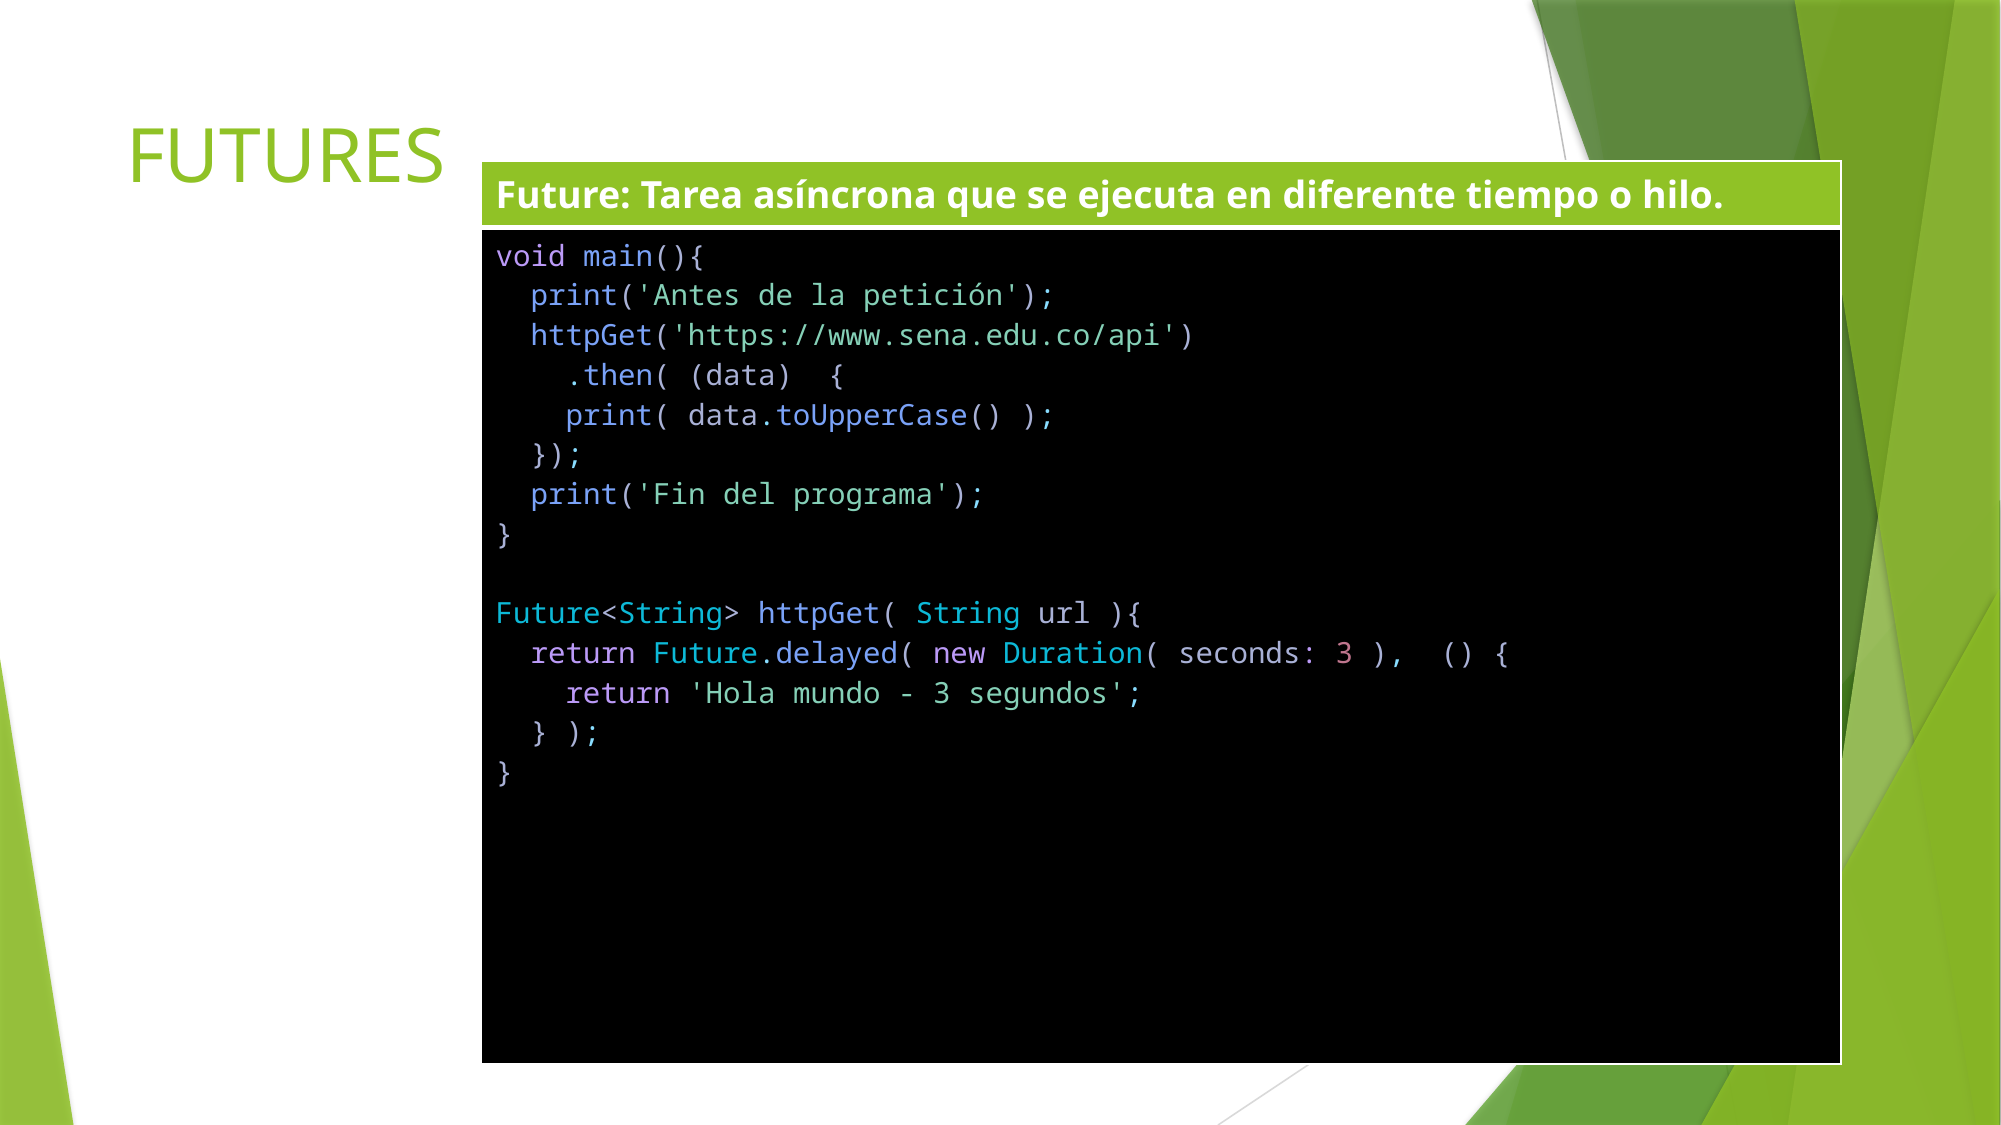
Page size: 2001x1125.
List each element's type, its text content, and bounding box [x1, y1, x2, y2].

table_header Future: Tarea asíncrona que se ejecuta en diferente tiempo o hilo. [482, 162, 1840, 225]
title FUTURES [111, 99, 1522, 317]
text_box [1751, 515, 1931, 576]
table_cell void main(){ print('Antes de la petición'); httpGet('https://www.sena.edu.co/api') .then( (data) { print( data.toUpperCase() ); }); print('Fin del programa'); } Future<String> httpGet( String url ){ return Future.delayed( new Duration( seconds: 3 ), () { return 'Hola mundo - 3 segundos'; } ); } [482, 230, 1840, 1063]
